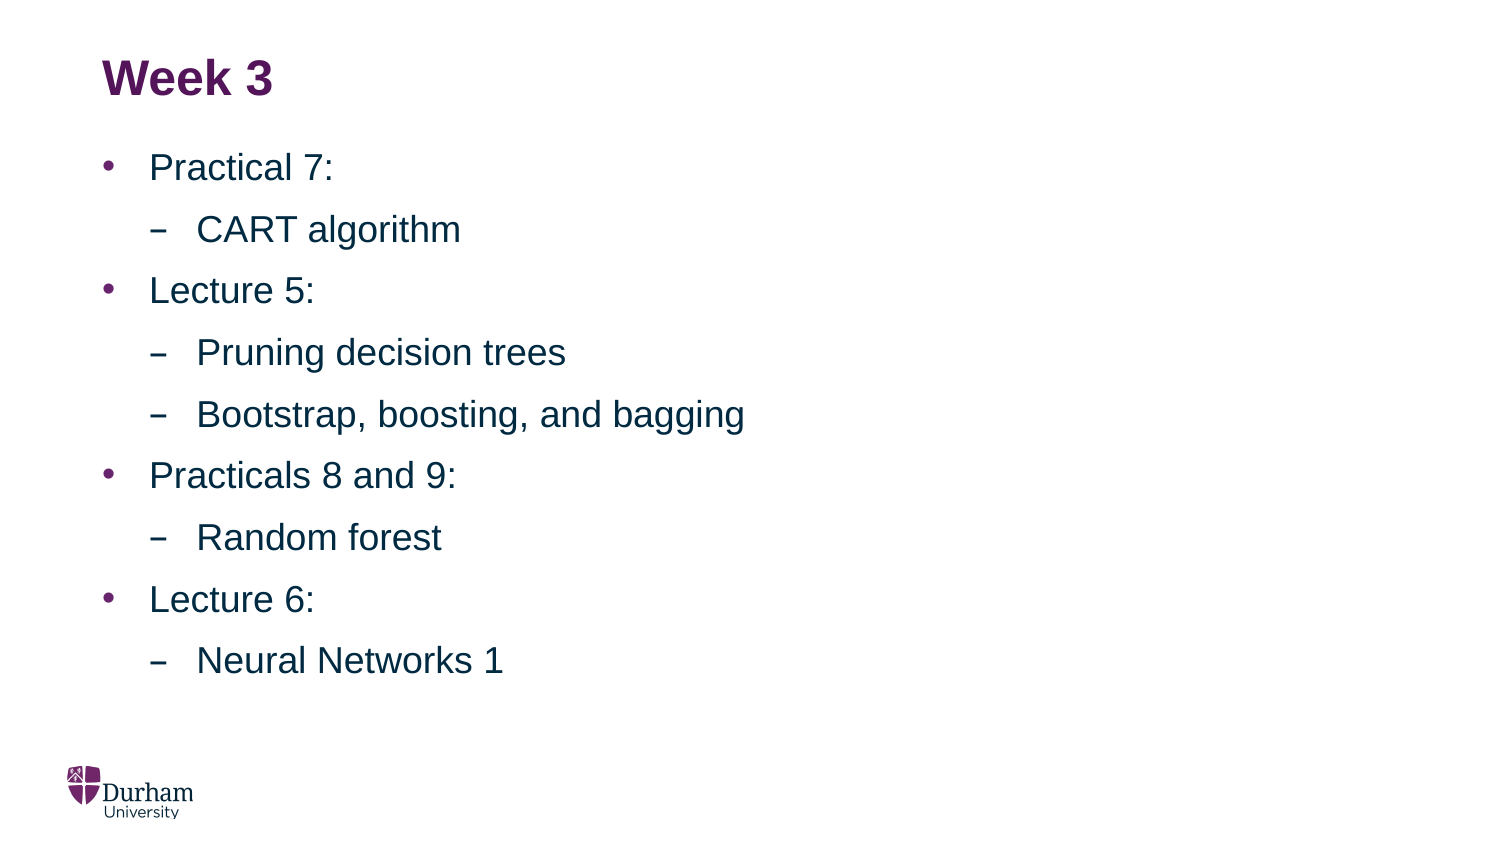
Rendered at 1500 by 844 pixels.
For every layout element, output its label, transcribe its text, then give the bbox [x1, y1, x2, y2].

title Week 3 [101, 45, 1399, 187]
list Practical 7: CART algorithm Lecture 5: Pruning decision trees Bootstrap, boosting, and bagging Practicals 8 and 9: Random forest Lecture 6: Neural Networks 1 [101, 143, 1189, 622]
